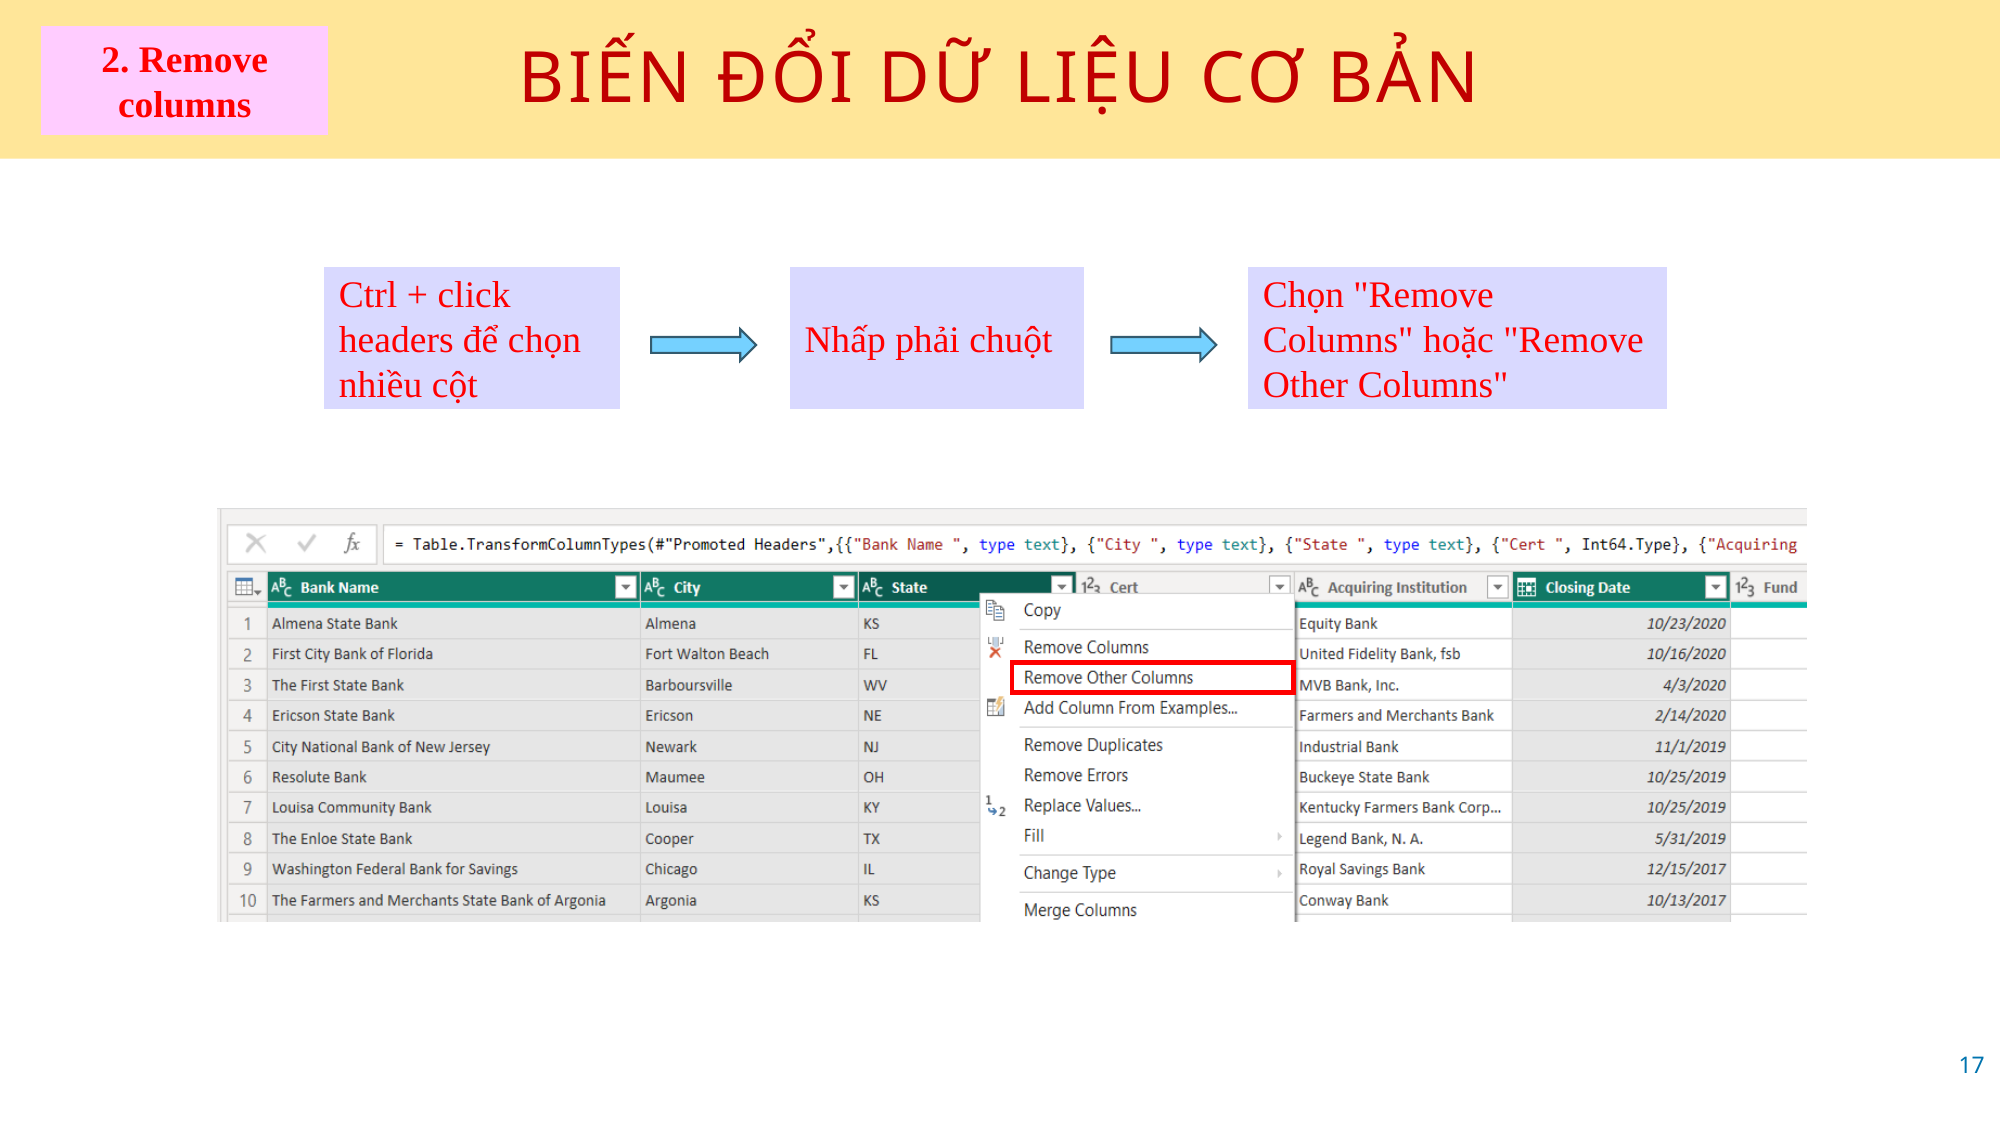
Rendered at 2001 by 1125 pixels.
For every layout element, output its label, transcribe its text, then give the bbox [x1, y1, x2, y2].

title BIẾN ĐỔI DỮ LIỆU CƠ BẢN [0, 0, 2000, 159]
text_box Nhấp phải chuột [788, 266, 1085, 410]
text_box 2. Remove columns [40, 25, 329, 136]
text_box [1110, 326, 1218, 364]
slide_number 17 [1550, 1036, 2000, 1097]
text_box Ctrl + click headers để chọn nhiều cột [323, 266, 621, 410]
text_box [650, 326, 758, 364]
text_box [217, 508, 1807, 923]
text_box Chọn "Remove Columns" hoặc "Remove Other Columns" [1247, 266, 1668, 410]
